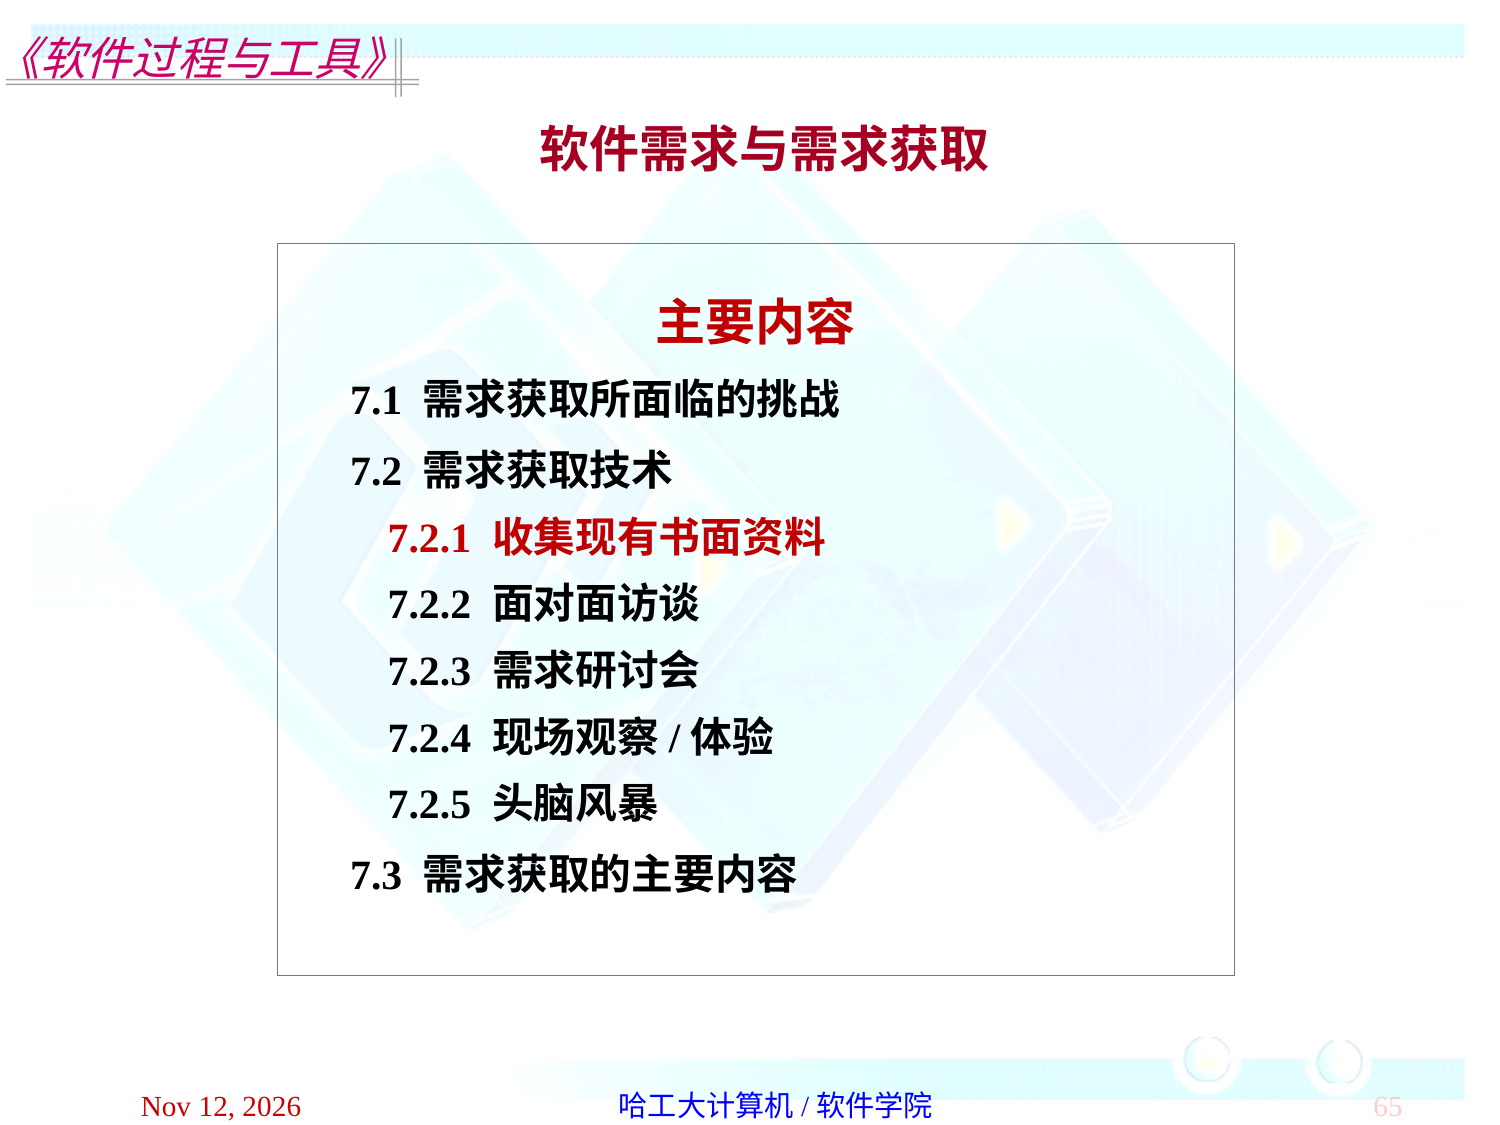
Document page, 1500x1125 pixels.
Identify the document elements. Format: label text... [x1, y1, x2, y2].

text_box 主要内容 7.1 需求获取所面临的挑战 7.2 需求获取技术 7.2.1 收集现有书面资料 7.2.2 面对面访谈 7.2.3 需求研讨会 7.2.4 现场观察/体验 7.2.5 头脑风暴 7.3 需求获取的主要内容 [277, 243, 1235, 976]
text_box 软件需求与需求获取 [389, 74, 1140, 221]
